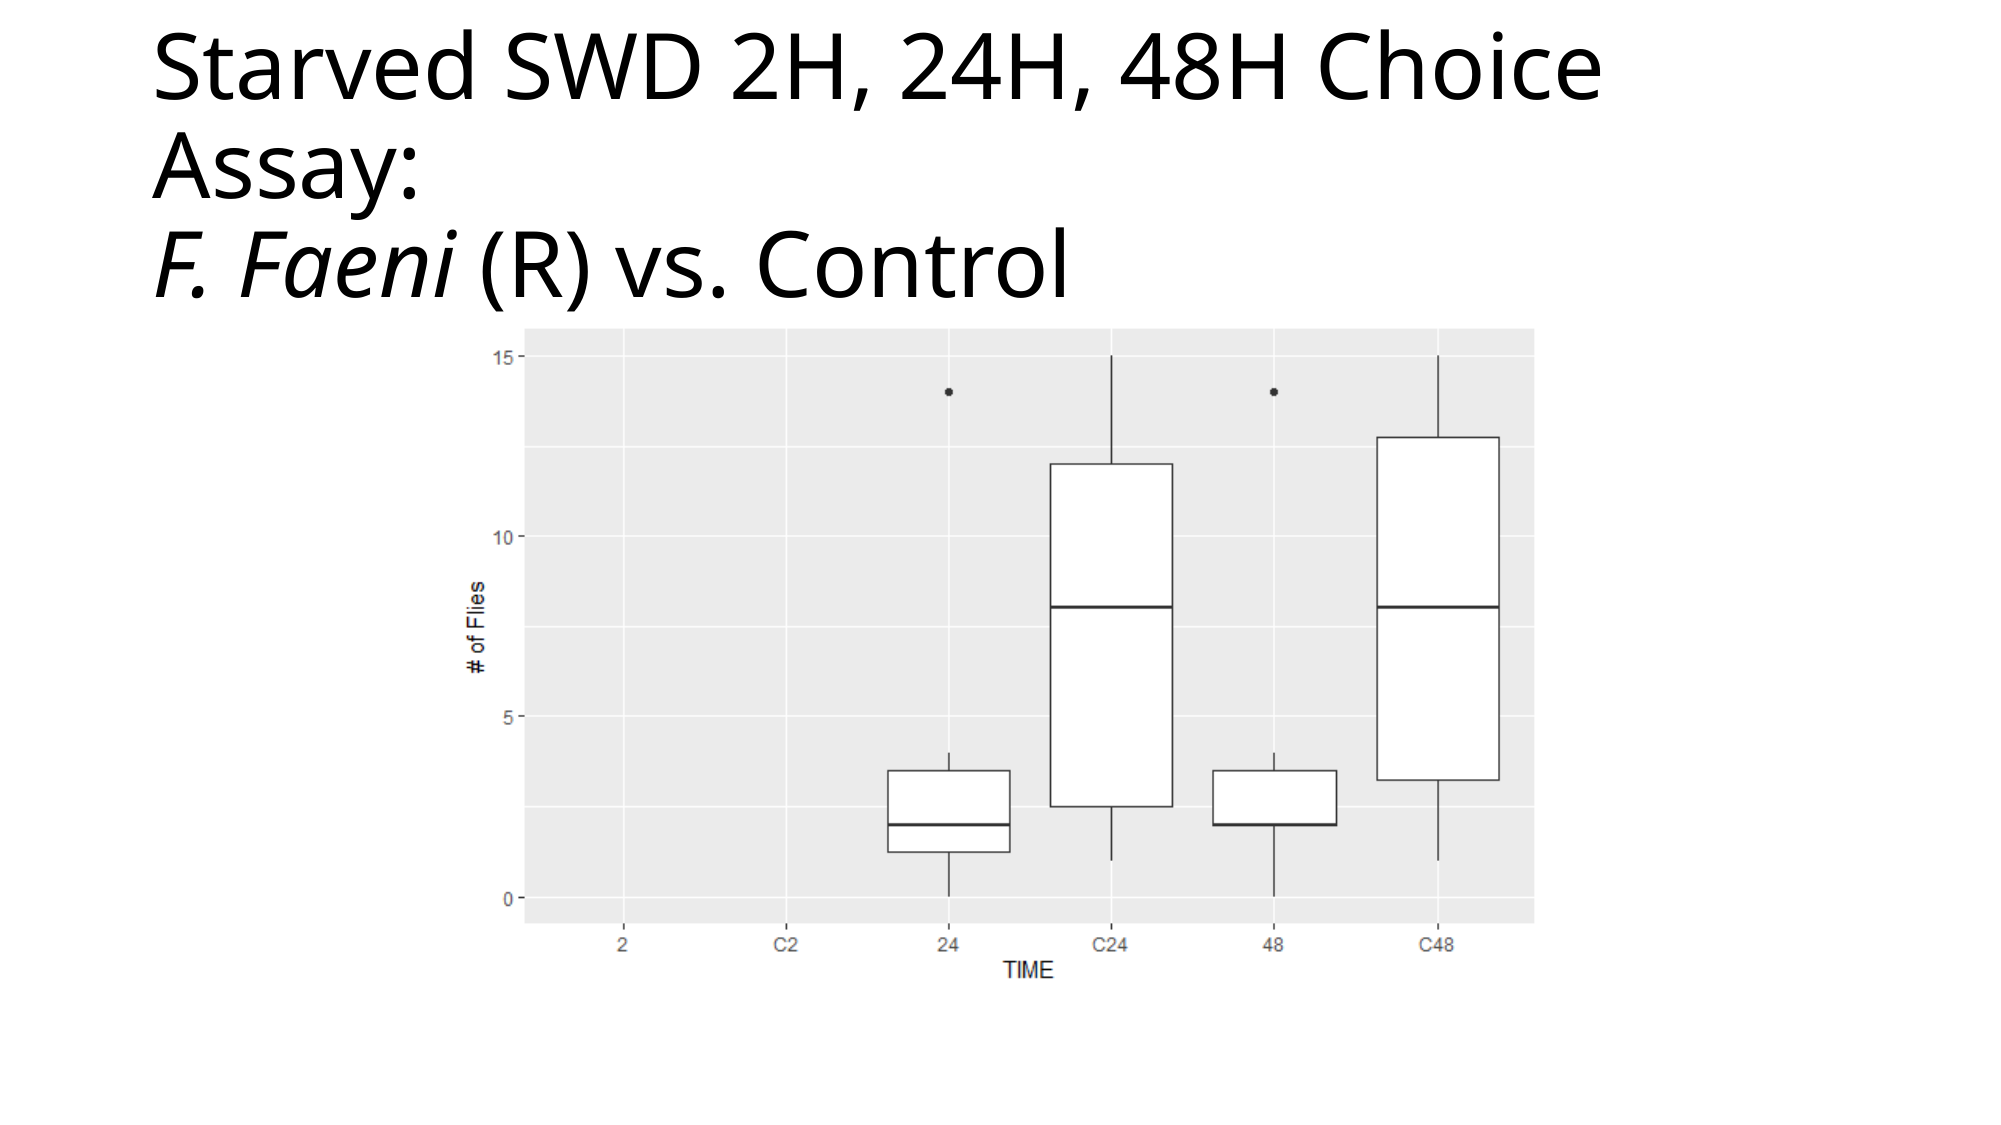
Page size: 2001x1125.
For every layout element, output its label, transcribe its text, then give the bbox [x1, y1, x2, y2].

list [453, 318, 1547, 994]
title Starved SWD 2H, 24H, 48H Choice Assay: F. Faeni (R) vs. Control [137, 59, 1863, 278]
